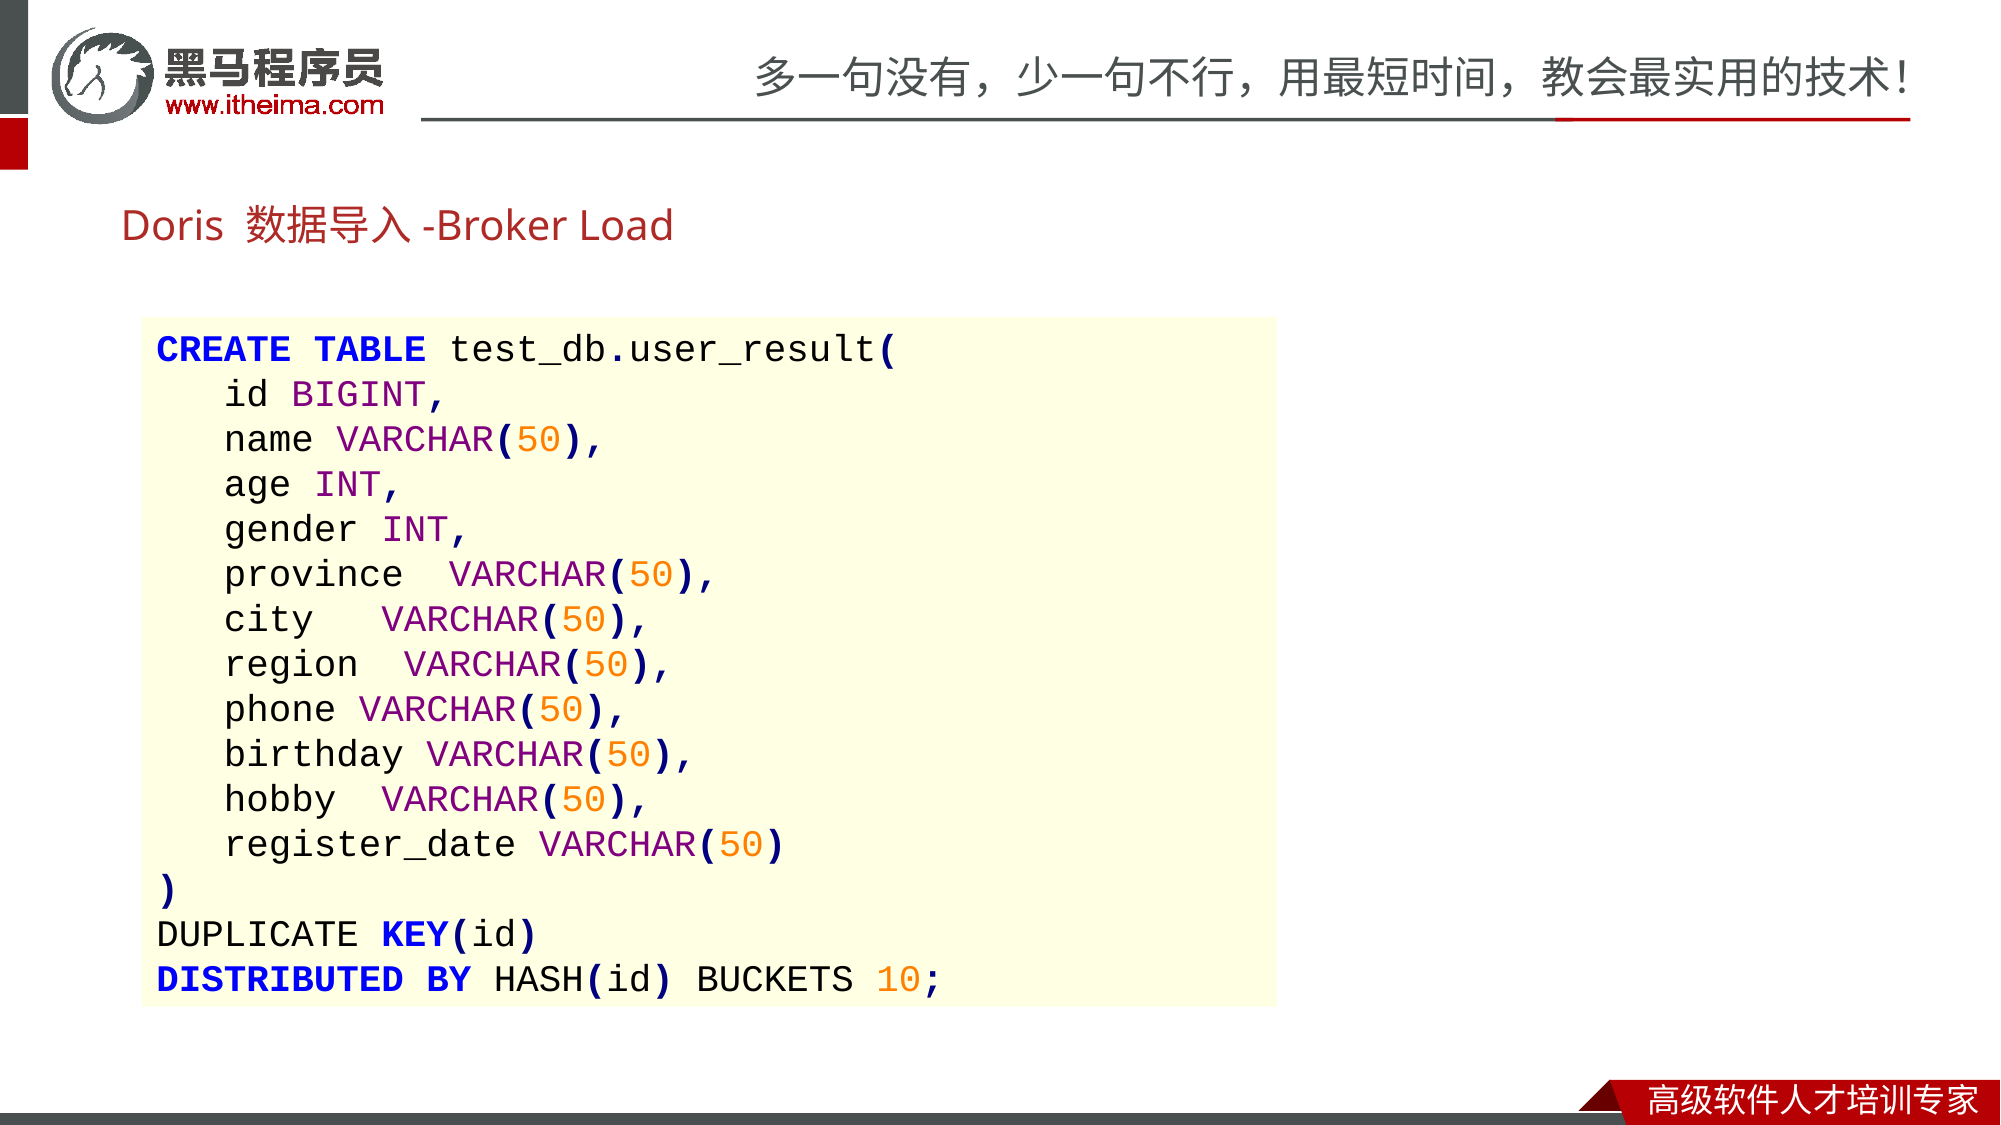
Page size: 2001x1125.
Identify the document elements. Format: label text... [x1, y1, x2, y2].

text_box Doris 数据导入-Broker Load [105, 181, 1870, 267]
text_box CREATE TABLE test_db.user_result( id BIGINT, name VARCHAR(50), age INT, gender INT, province VARCHAR(50), city VARCHAR(50), region VARCHAR(50), phone VARCHAR(50), birthday VARCHAR(50), hobby VARCHAR(50), register_date VARCHAR(50) ) DUPLICATE KEY(id) DISTRIBUTED BY HASH(id) BUCKETS 10; [141, 316, 1277, 1007]
picture [50, 26, 384, 125]
text_box [105, 316, 1895, 1125]
